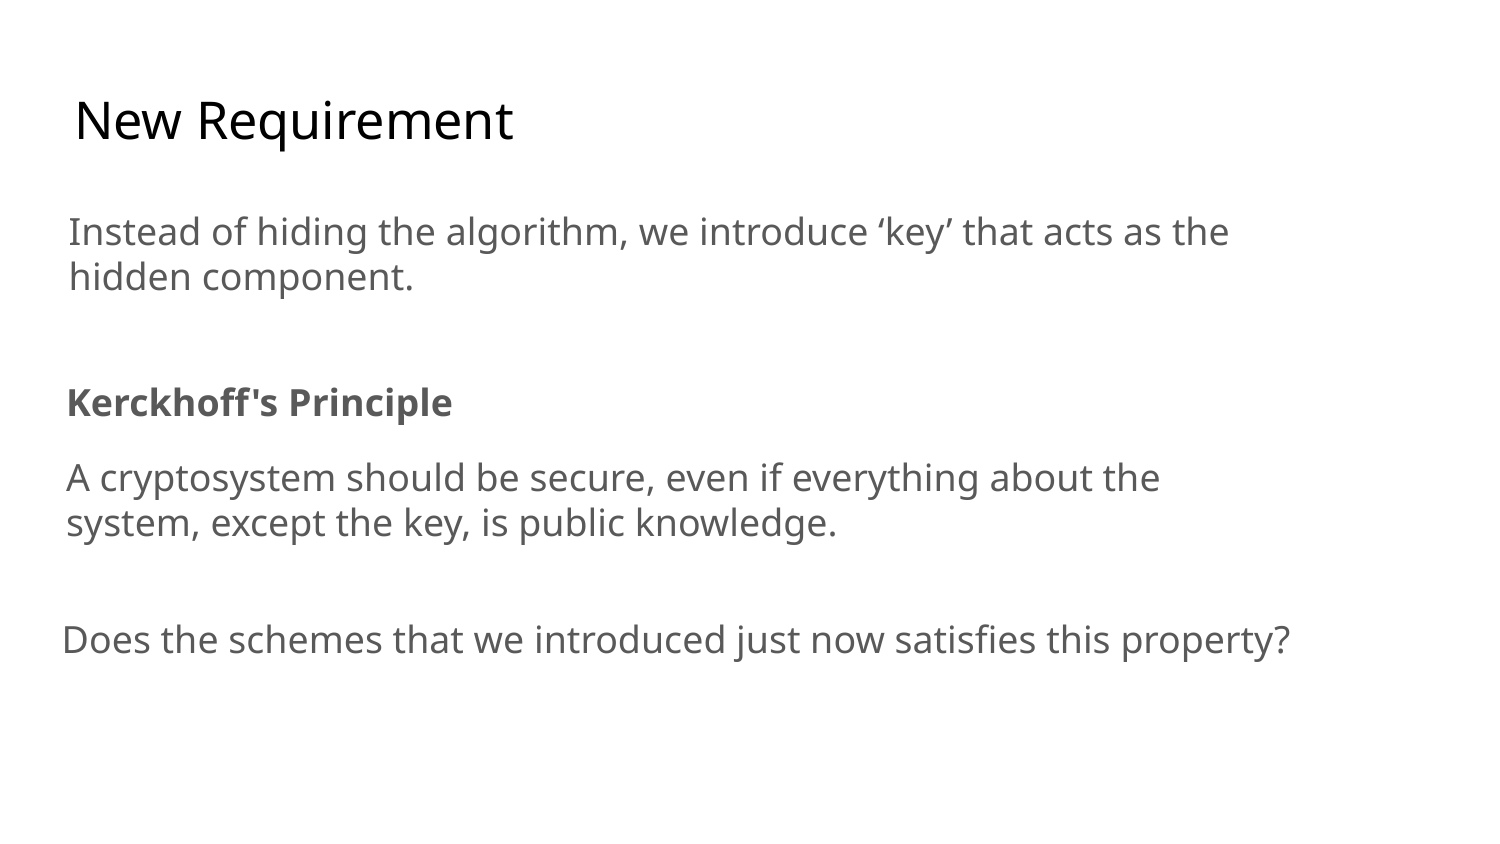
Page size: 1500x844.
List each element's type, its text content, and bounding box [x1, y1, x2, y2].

text_box Instead of hiding the algorithm, we introduce ‘key’ that acts as the hidden component. [53, 192, 1335, 313]
text_box A cryptosystem should be secure, even if everything about the system, except the key, is public knowledge. [51, 438, 1260, 559]
text_box Kerckhoff's Principle [51, 364, 1250, 438]
text_box Does the schemes that we introduced just now satisfies this property? [46, 600, 1470, 676]
title New Requirement [59, 71, 1457, 166]
